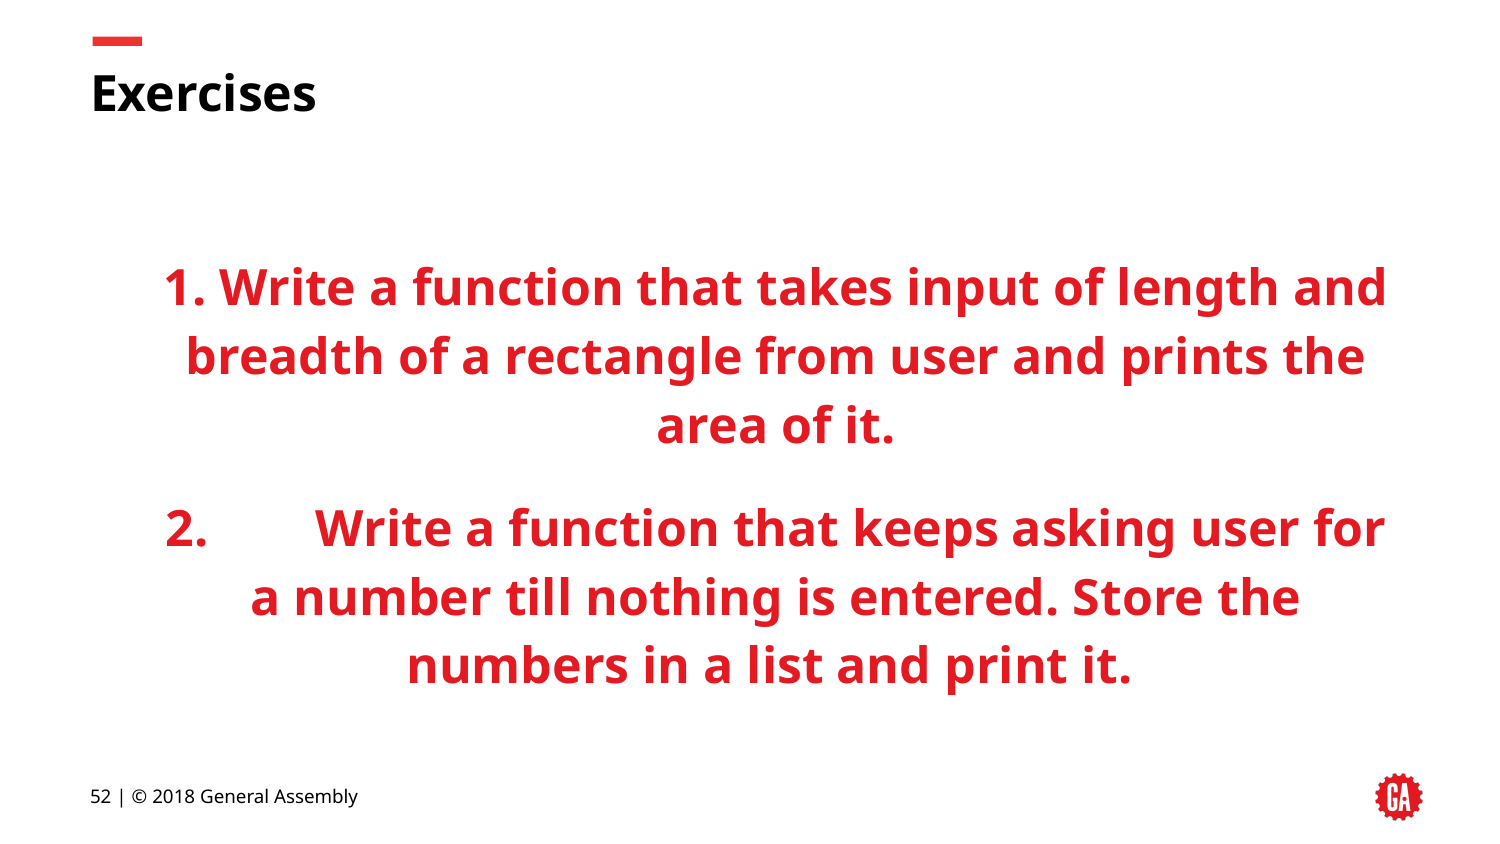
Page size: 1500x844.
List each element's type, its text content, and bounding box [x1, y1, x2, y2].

picture [1373, 771, 1425, 823]
slide_number ‹#› | © 2018 General Assembly [75, 764, 545, 830]
title Exercises [75, 46, 1473, 140]
list 1. Write a function that takes input of length and breadth of a rectangle from user and prints the area of it. 2. Write a function that keeps asking user for a number till nothing is entered. Store the numbers in a list and print it. [54, 205, 1424, 745]
